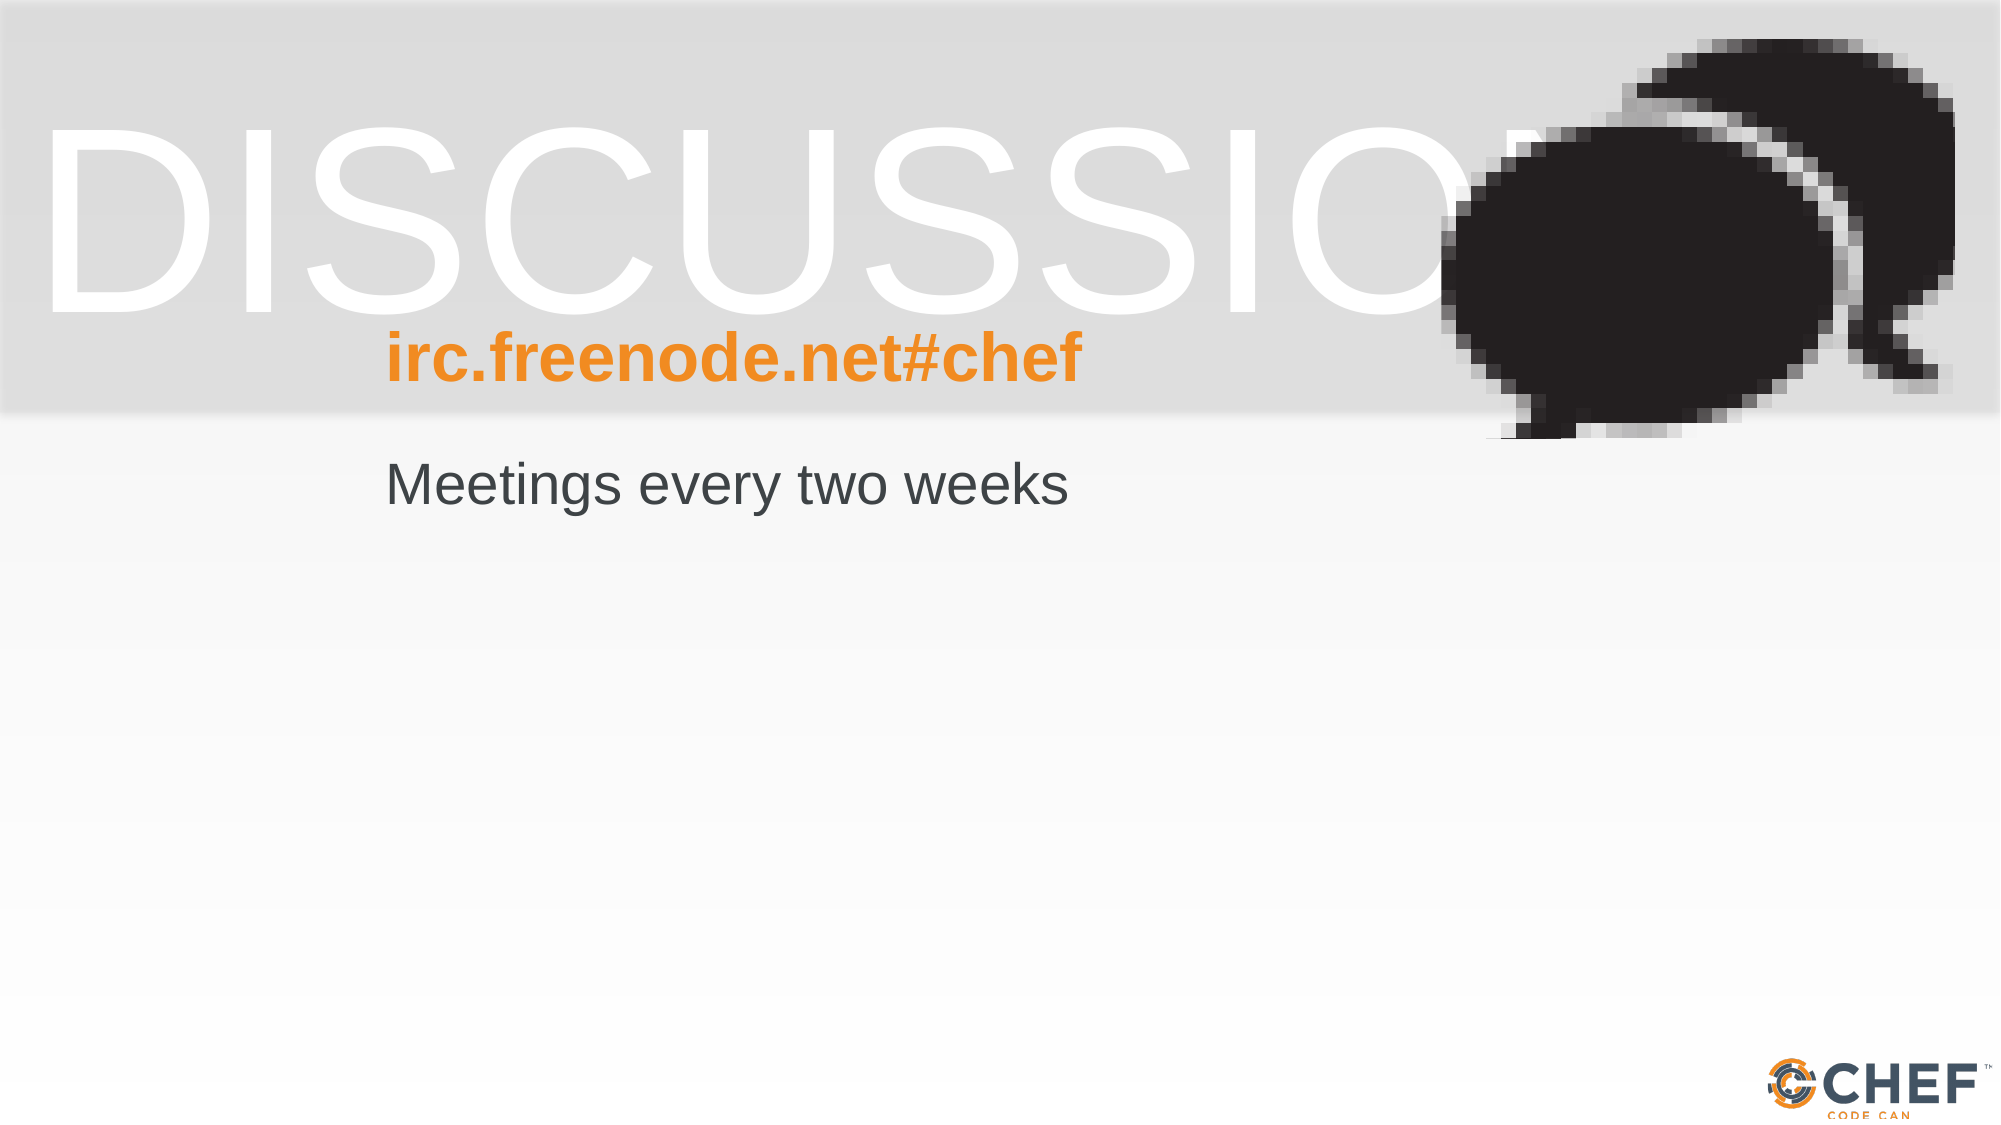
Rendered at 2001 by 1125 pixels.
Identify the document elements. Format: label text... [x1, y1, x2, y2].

title irc.freenode.net#chef [370, 307, 1721, 412]
subtitle Meetings every two weeks [370, 431, 1721, 745]
